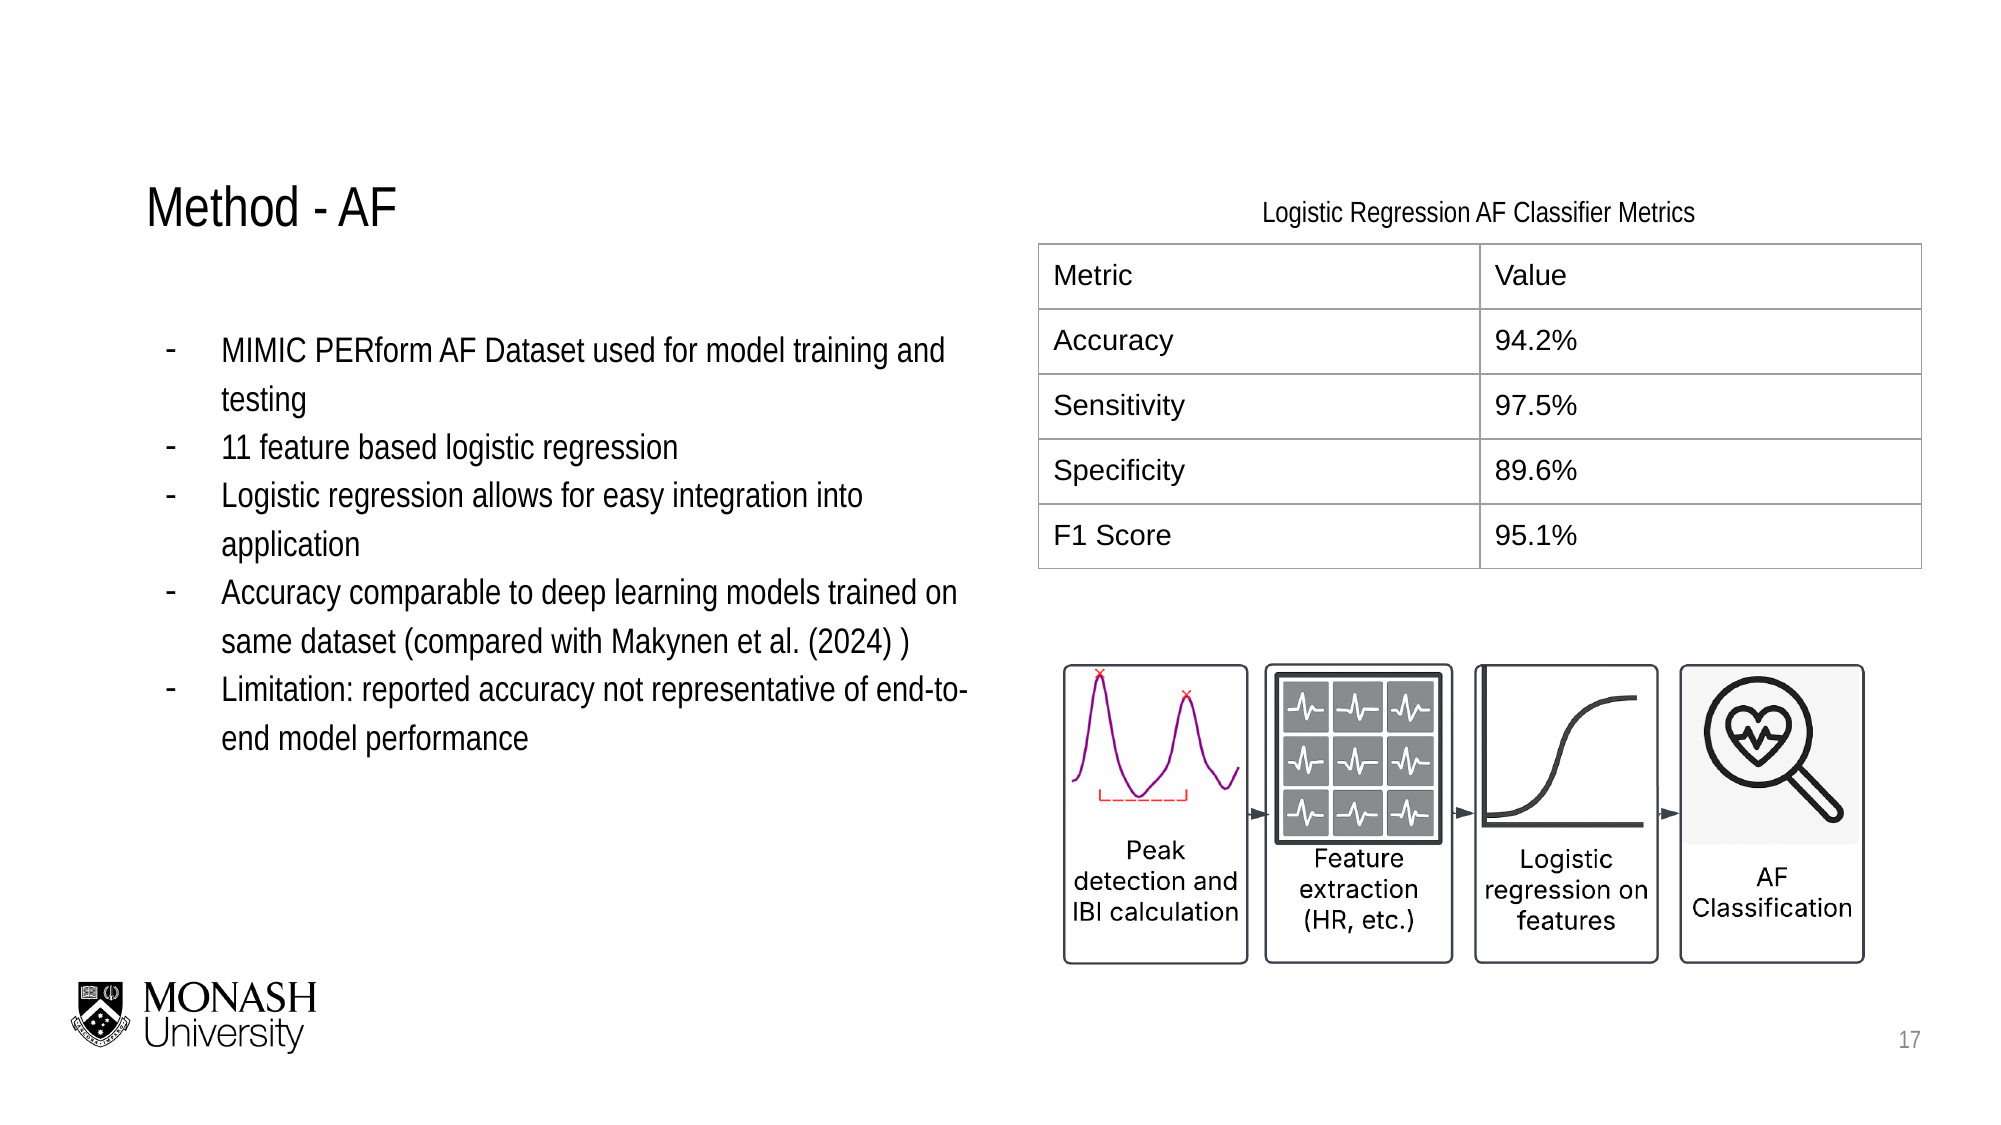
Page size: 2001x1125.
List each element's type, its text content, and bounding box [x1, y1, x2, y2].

table_cell Sensitivity [1039, 375, 1479, 438]
table_cell Accuracy [1039, 310, 1479, 373]
table_cell Specificity [1039, 440, 1479, 503]
title Method - AF [146, 178, 1060, 277]
picture [41, 952, 345, 1083]
table_header Value [1481, 245, 1921, 308]
table_cell 95.1% [1481, 505, 1921, 568]
table_header Metric [1039, 245, 1479, 308]
list MIMIC PERform AF Dataset used for model training and testing 11 feature based logistic regression Logistic regression allows for easy integration into application Accuracy comparable to deep learning models trained on same dataset (compared with Makynen et al. (2024) ) Limitation: reported accuracy not representative of end-to-end model performance [146, 321, 984, 804]
table_cell F1 Score [1039, 505, 1479, 568]
slide_number ‹#› [1802, 1008, 1922, 1069]
table_cell 94.2% [1481, 310, 1921, 373]
table_cell 97.5% [1481, 375, 1921, 438]
text_box Logistic Regression AF Classifier Metrics [1247, 178, 1713, 244]
picture [1018, 618, 1909, 1009]
table_cell 89.6% [1481, 440, 1921, 503]
